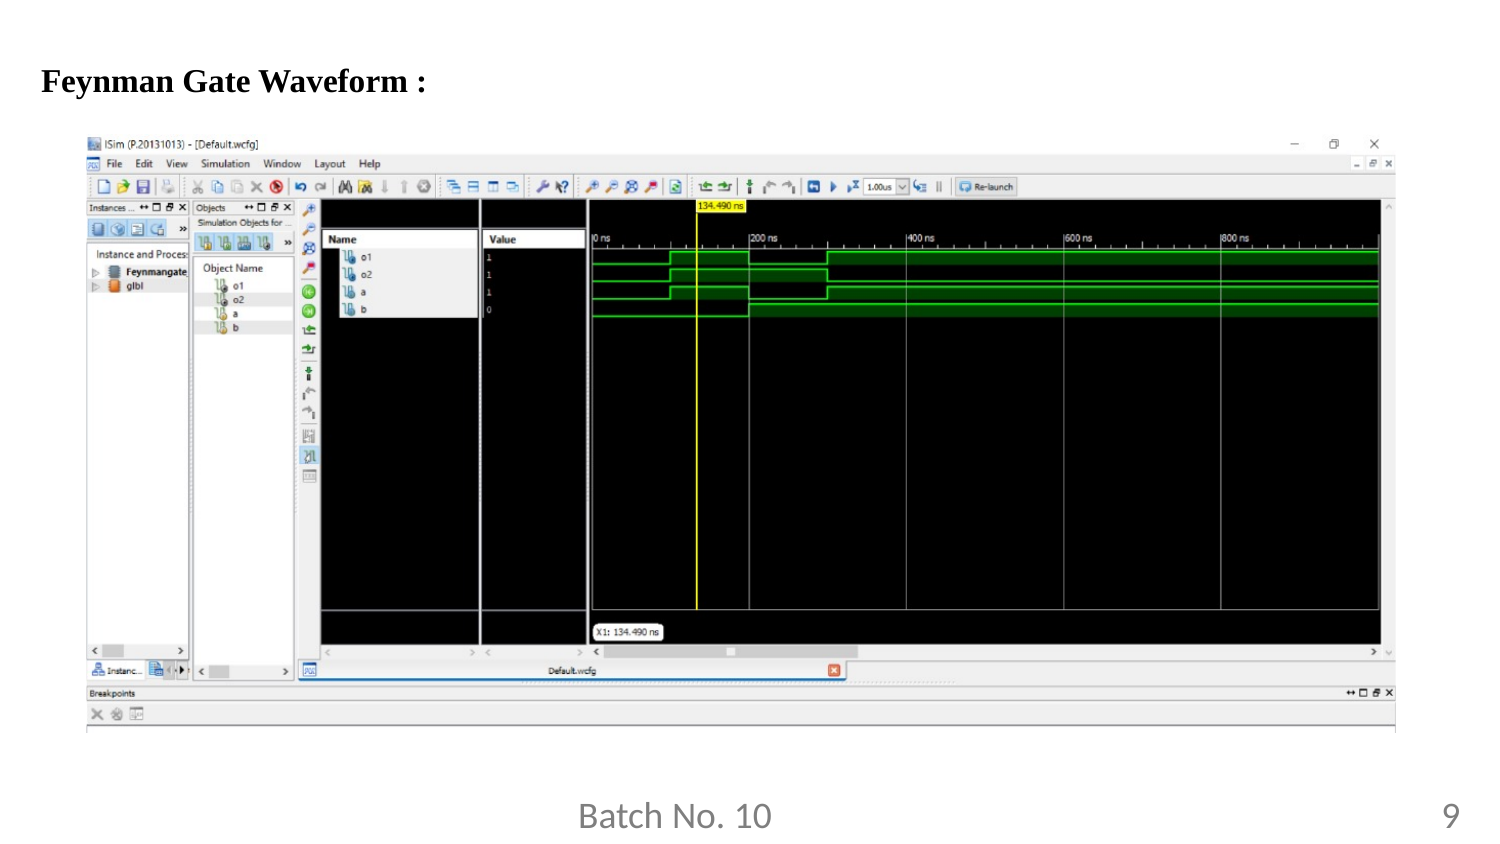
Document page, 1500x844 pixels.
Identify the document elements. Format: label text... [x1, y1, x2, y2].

text_box Feynman Gate Waveform : [38, 57, 459, 100]
text_box Batch No. 10 9 [418, 783, 1490, 844]
picture [86, 134, 1396, 734]
